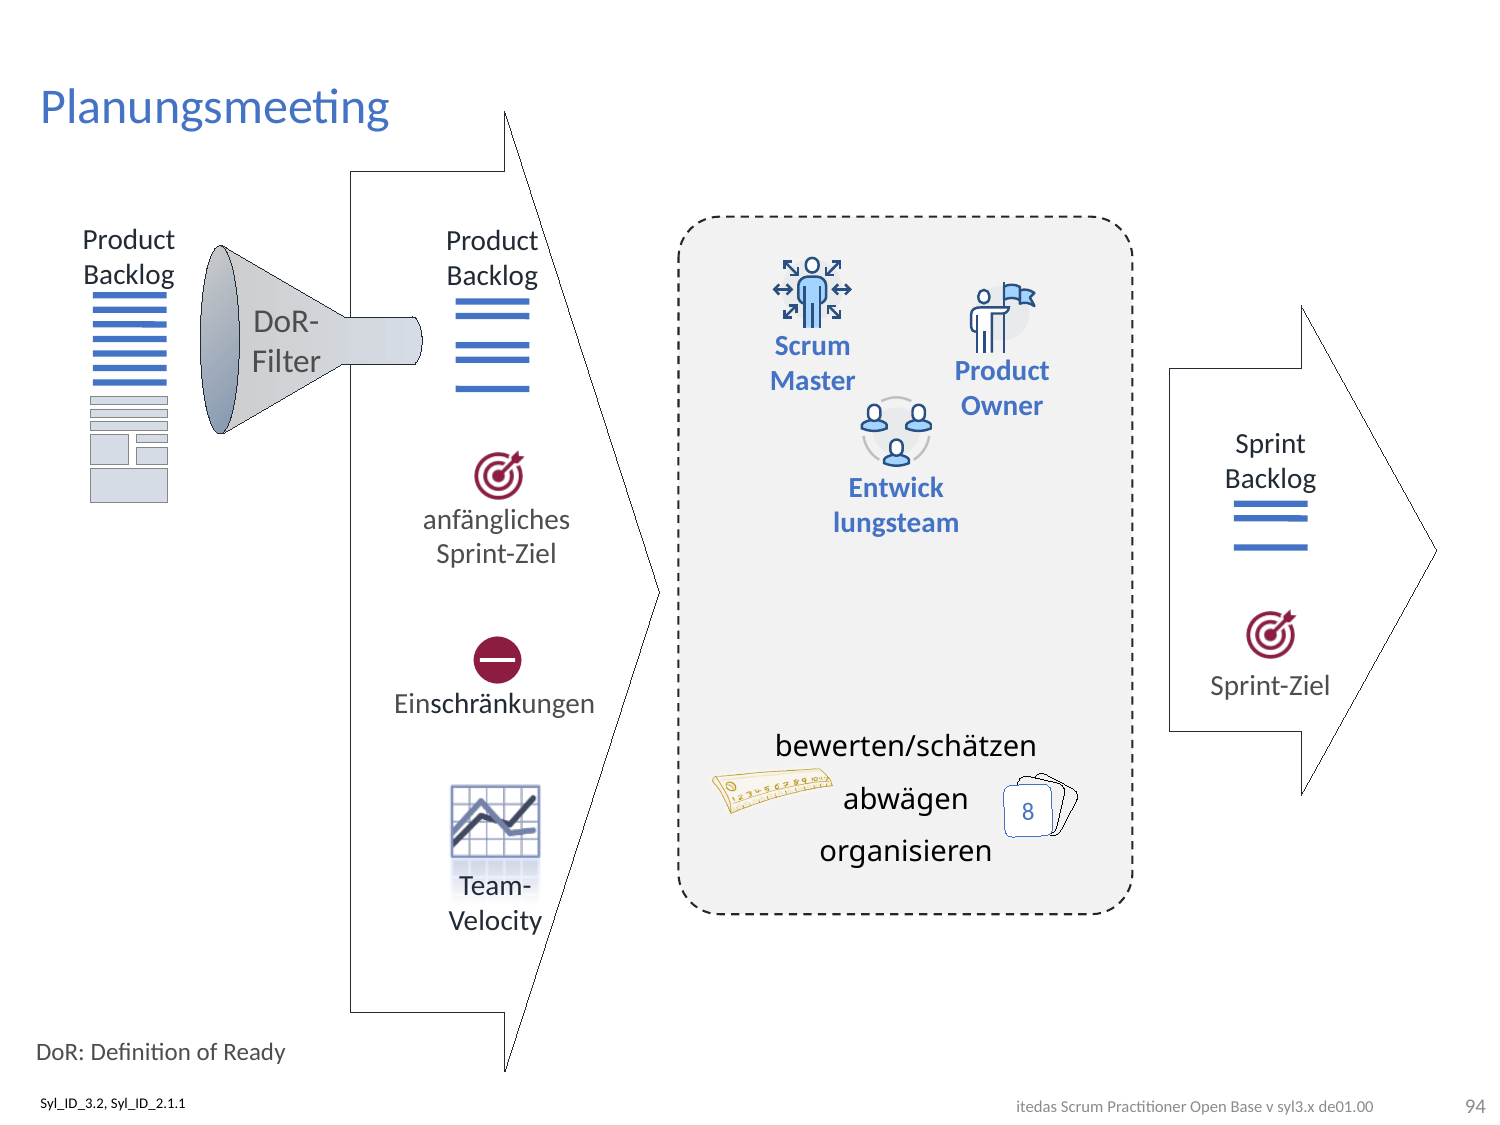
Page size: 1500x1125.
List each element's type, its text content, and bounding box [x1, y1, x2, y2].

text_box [90, 396, 168, 503]
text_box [53, 213, 200, 383]
title Planungsmeeting [40, 67, 1460, 147]
text_box DoR: Definition of Ready [21, 1028, 314, 1074]
text_box [678, 216, 1133, 915]
slide_number 94 [1387, 1092, 1487, 1123]
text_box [393, 772, 597, 945]
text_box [743, 256, 882, 405]
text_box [1169, 305, 1437, 796]
text_box [350, 147, 538, 213]
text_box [688, 702, 1125, 877]
footer itedas Scrum Practitioner Open Base v syl3.x de01.00 [874, 1095, 1375, 1120]
list Syl_ID_3.2, Syl_ID_2.1.1 [40, 1095, 635, 1120]
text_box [924, 281, 1081, 431]
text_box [200, 213, 568, 434]
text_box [377, 630, 612, 728]
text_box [400, 445, 593, 579]
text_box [796, 395, 996, 547]
text_box [350, 307, 660, 1072]
